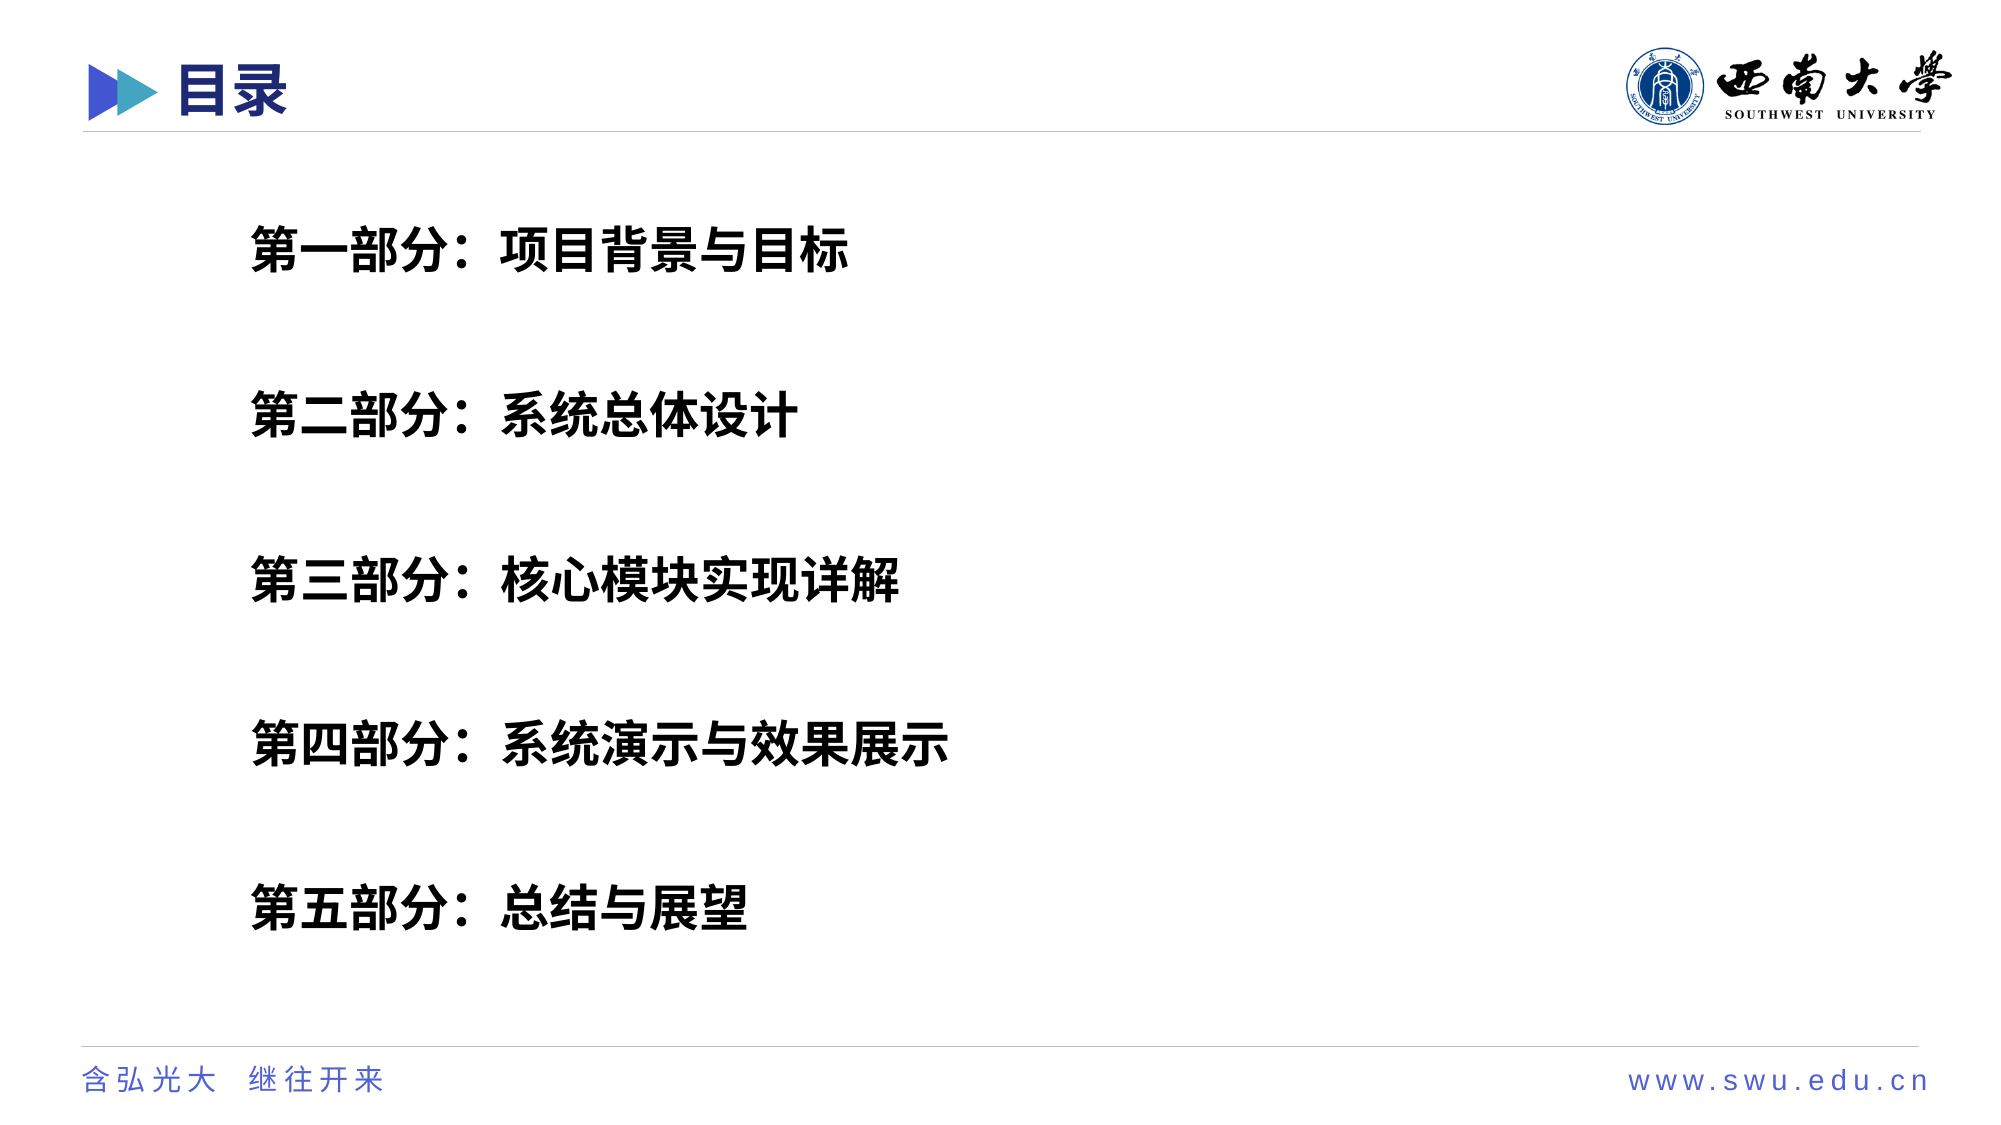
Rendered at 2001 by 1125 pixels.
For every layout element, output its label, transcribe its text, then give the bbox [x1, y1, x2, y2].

text_box 第一部分：项目背景与目标 [234, 211, 865, 286]
text_box 第二部分：系统总体设计 [234, 376, 815, 452]
title 目录 [173, 53, 1469, 132]
text_box 第五部分：总结与展望 [234, 869, 765, 945]
text_box 第三部分：核心模块实现详解 [235, 540, 915, 616]
picture [1558, 0, 2001, 195]
text_box 第四部分：系统演示与效果展示 [235, 705, 966, 780]
